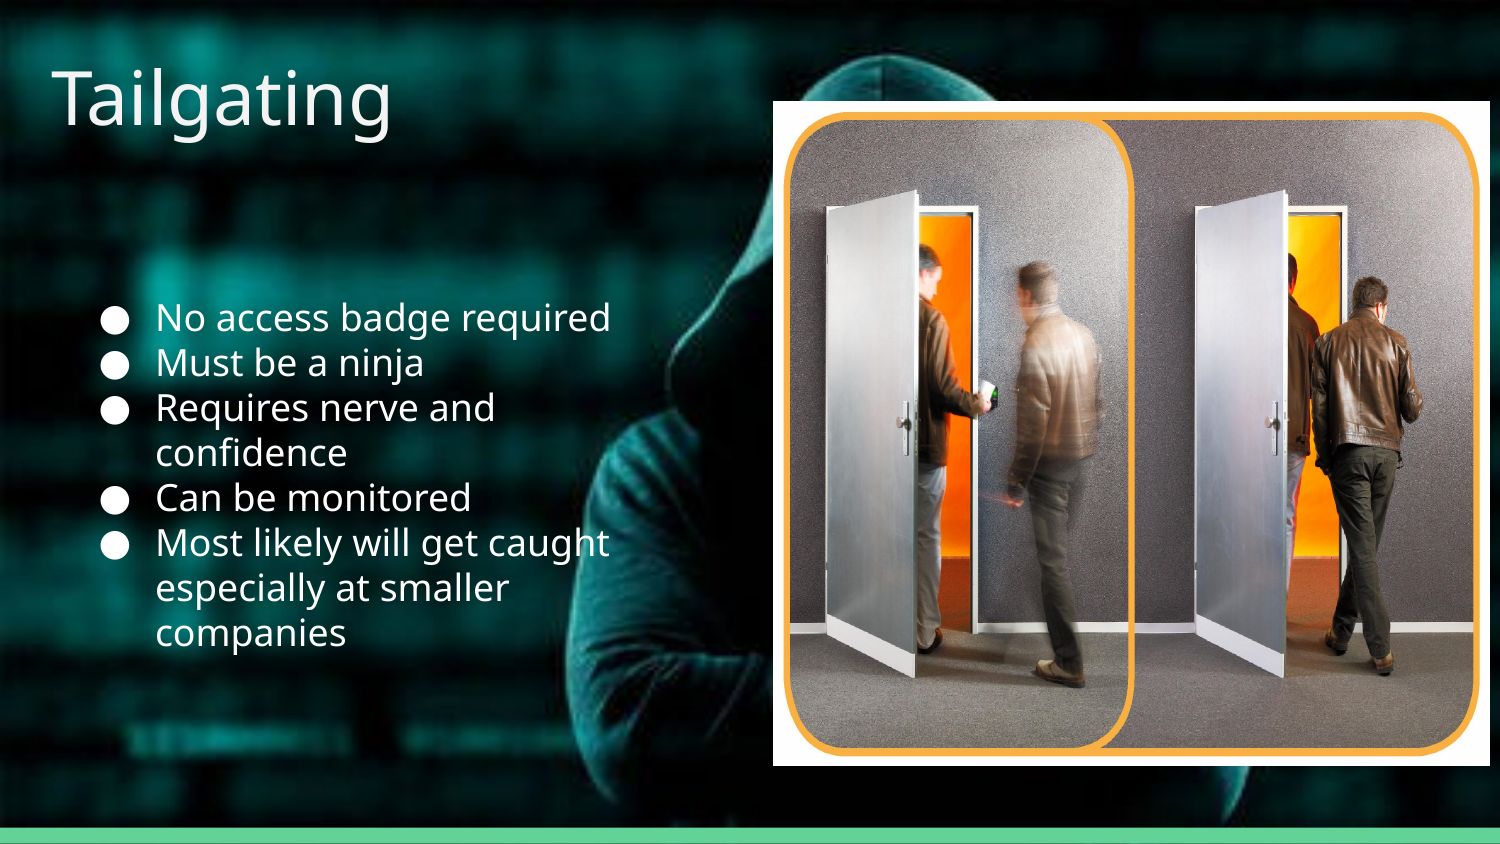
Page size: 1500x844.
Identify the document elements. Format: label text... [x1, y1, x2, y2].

picture [0, 0, 1500, 827]
title Tailgating [36, 35, 1245, 130]
text_box No access badge required Must be a ninja Requires nerve and confidence Can be monitored Most likely will get caught especially at smaller companies [65, 278, 695, 634]
